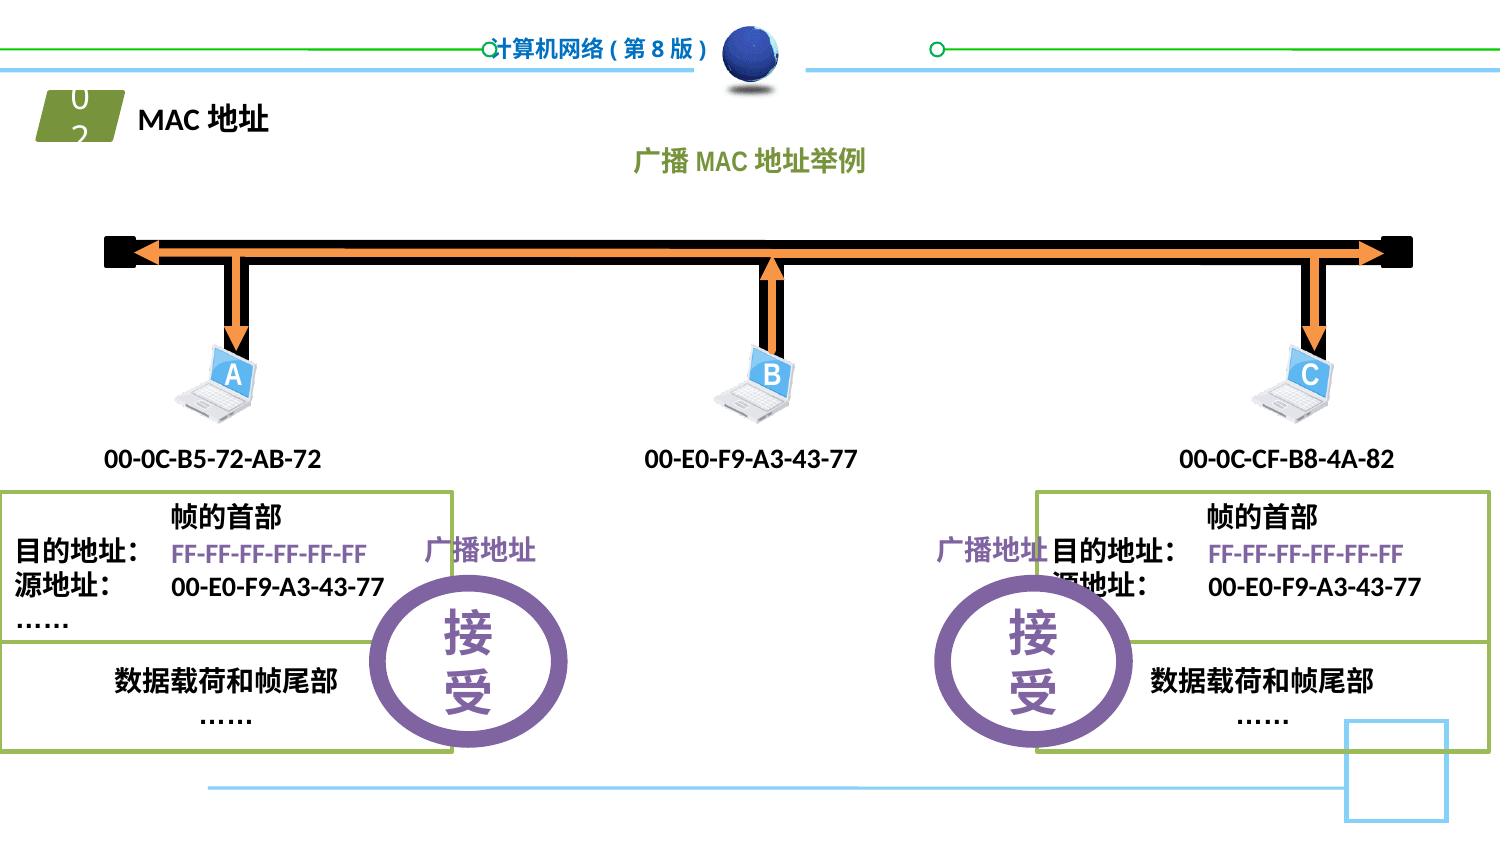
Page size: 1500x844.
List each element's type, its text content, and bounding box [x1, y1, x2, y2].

picture [720, 24, 780, 91]
text_box 广播MAC地址举例 [516, 135, 984, 185]
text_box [106, 238, 1411, 424]
text_box 00-E0-F9-A3-43-77 [615, 433, 888, 482]
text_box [1036, 492, 1490, 752]
text_box 00-0C-B5-72-AB-72 [76, 433, 349, 482]
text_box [0, 492, 453, 752]
text_box 接 受 [940, 581, 1031, 742]
text_box 广播地址 [925, 524, 1031, 574]
text_box 广播地址 [456, 524, 585, 574]
text_box 接 受 [456, 581, 562, 742]
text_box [37, 91, 800, 146]
text_box 00-0C-CF-B8-4A-82 [1151, 433, 1424, 482]
